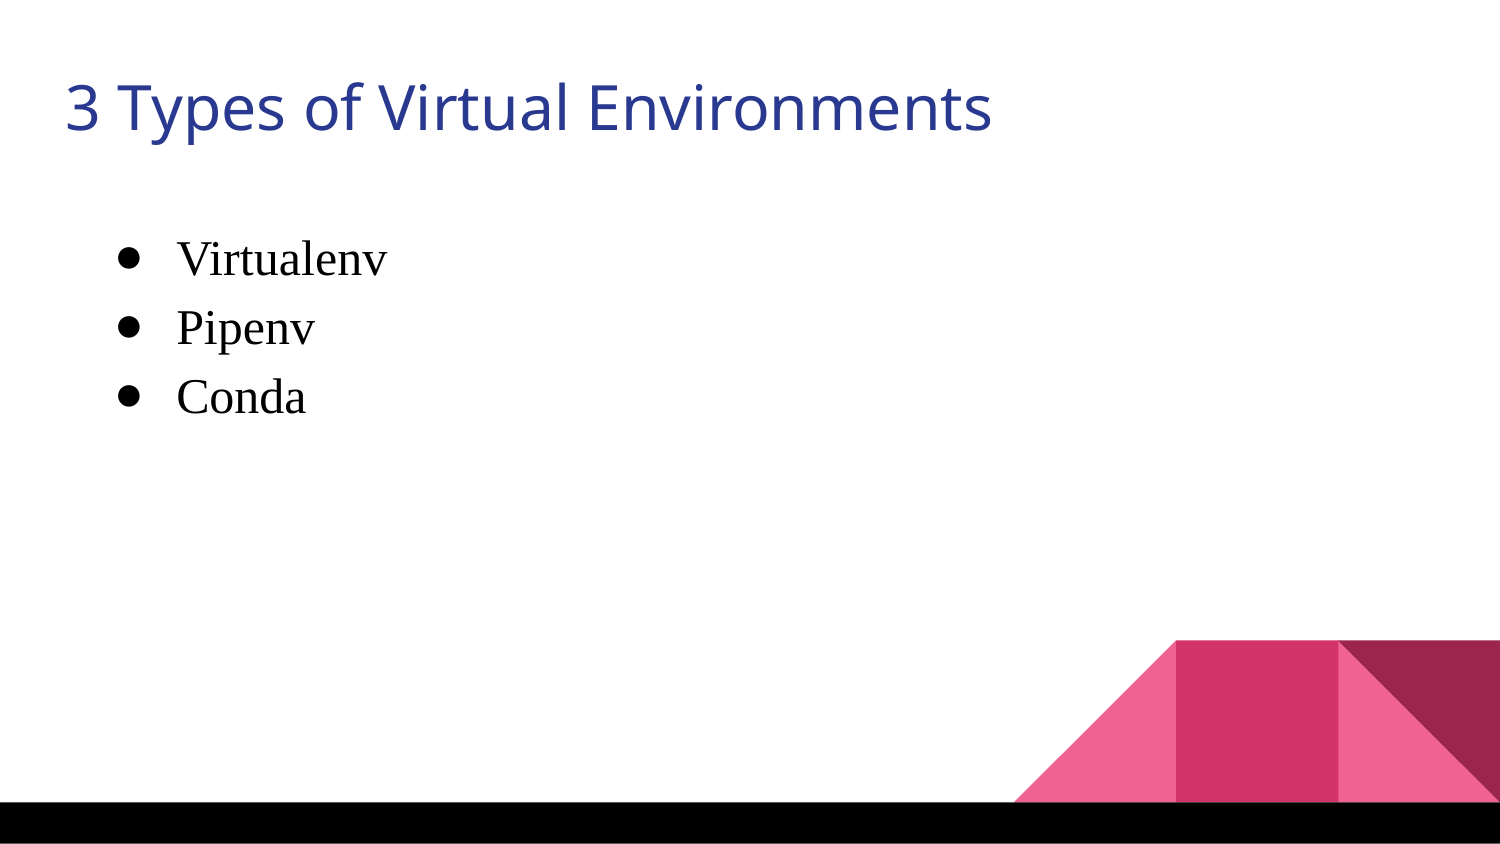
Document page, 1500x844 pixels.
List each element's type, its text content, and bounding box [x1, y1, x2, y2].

text_box 3 Types of Virtual Environments [51, 52, 1449, 167]
text_box Virtualenv Pipenv Conda [51, 201, 1449, 750]
